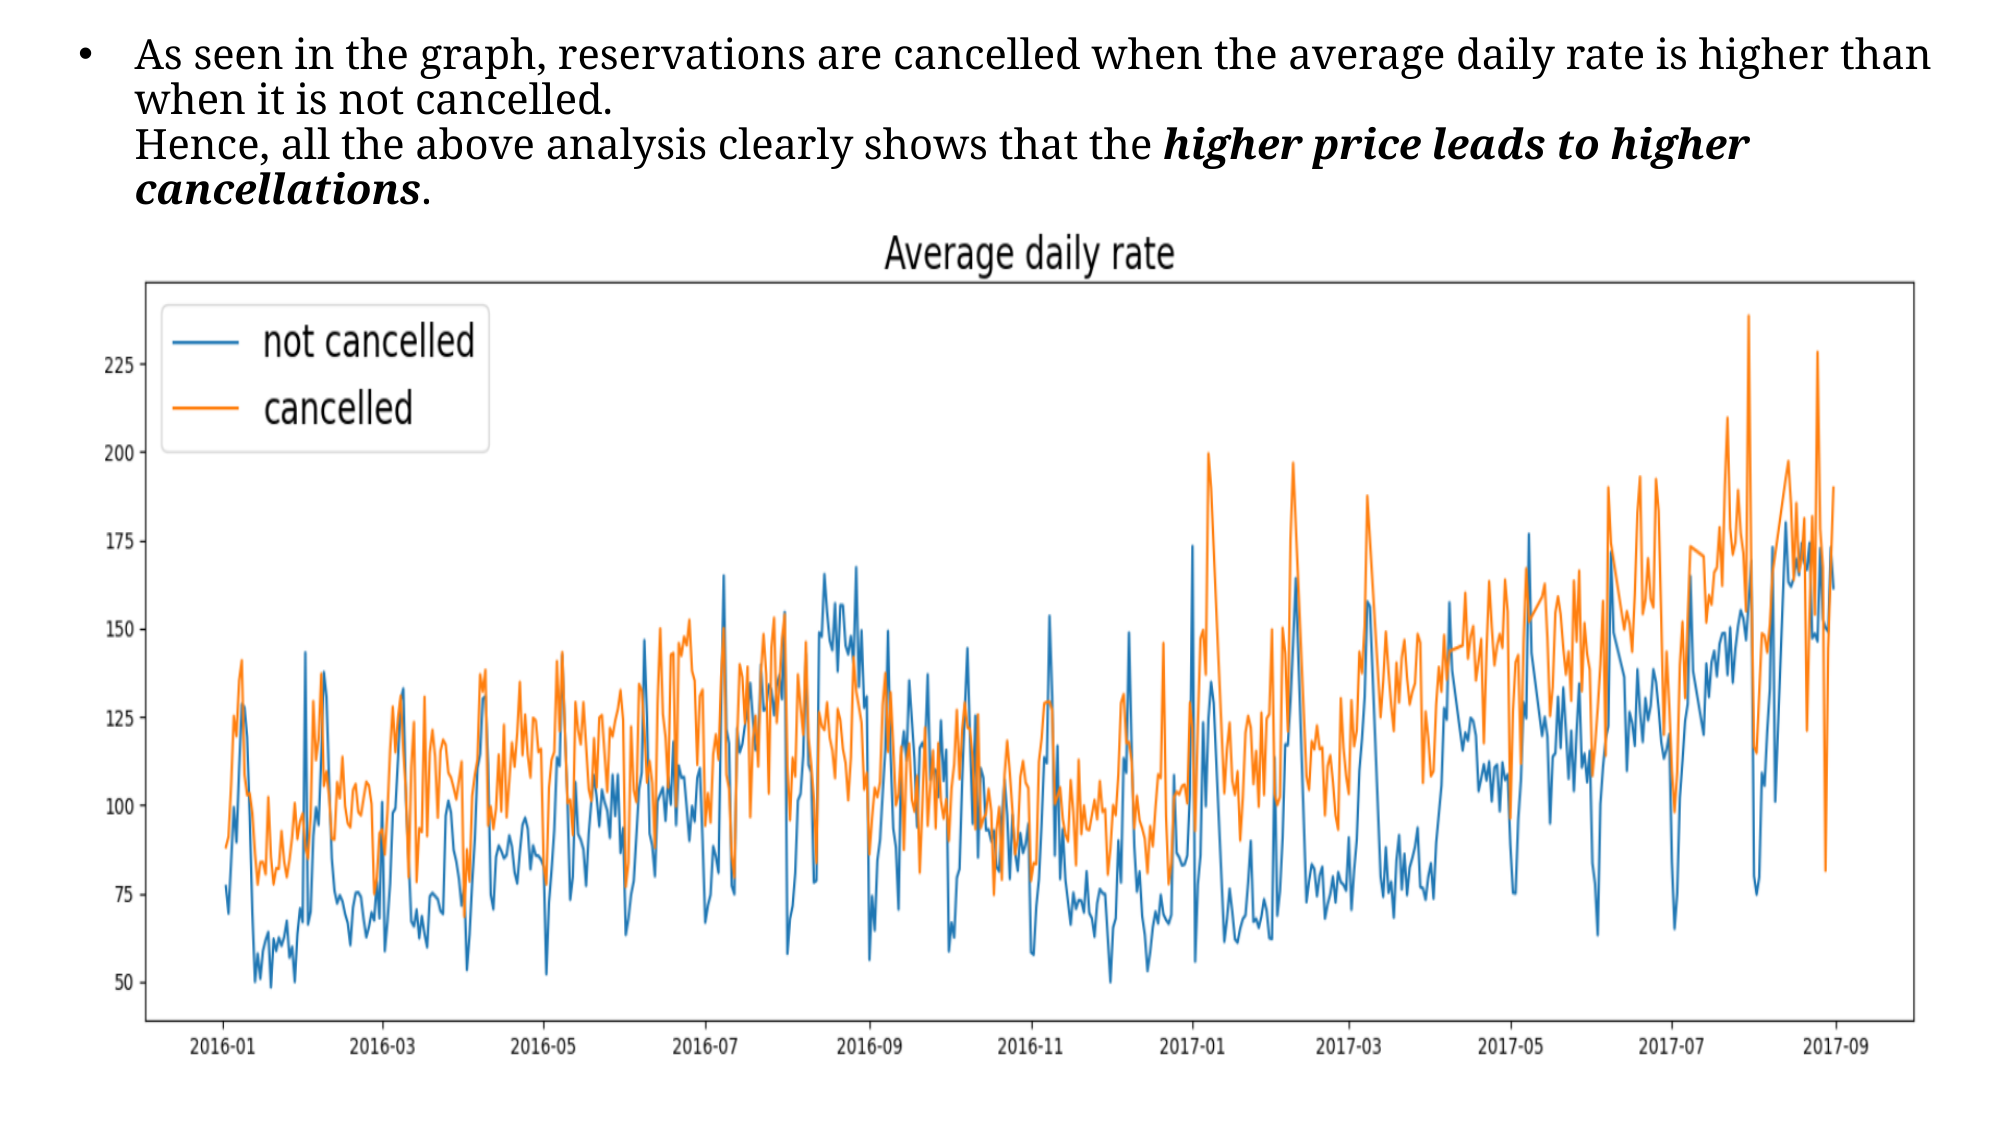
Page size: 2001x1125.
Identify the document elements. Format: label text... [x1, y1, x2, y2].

title As seen in the graph, reservations are cancelled when the average daily rate is higher than when it is not cancelled. Hence, all the above analysis clearly shows that the higher price leads to higher cancellations. [63, 50, 1959, 243]
picture [63, 213, 1937, 1104]
